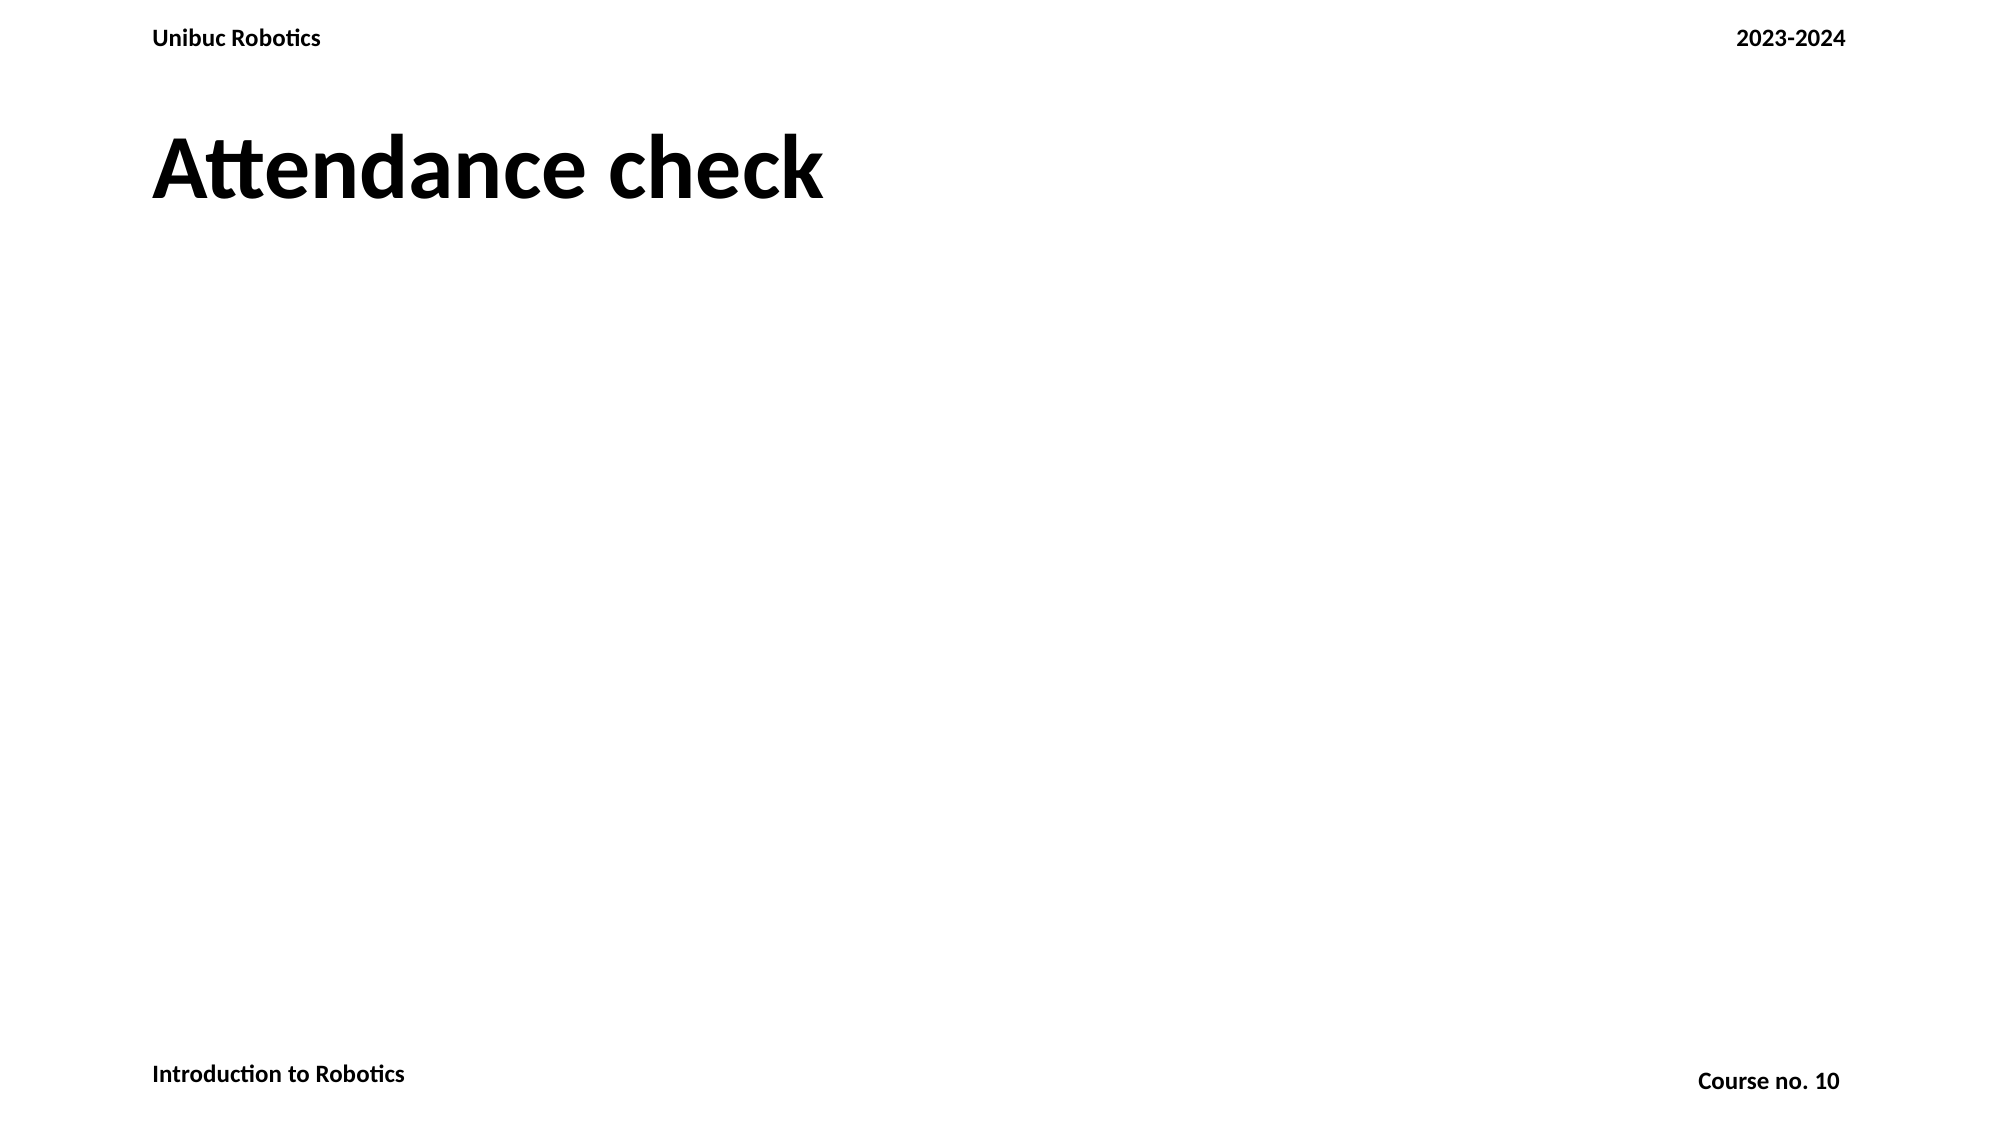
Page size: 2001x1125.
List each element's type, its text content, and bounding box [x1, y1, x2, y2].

title Attendance check [137, 59, 1863, 278]
